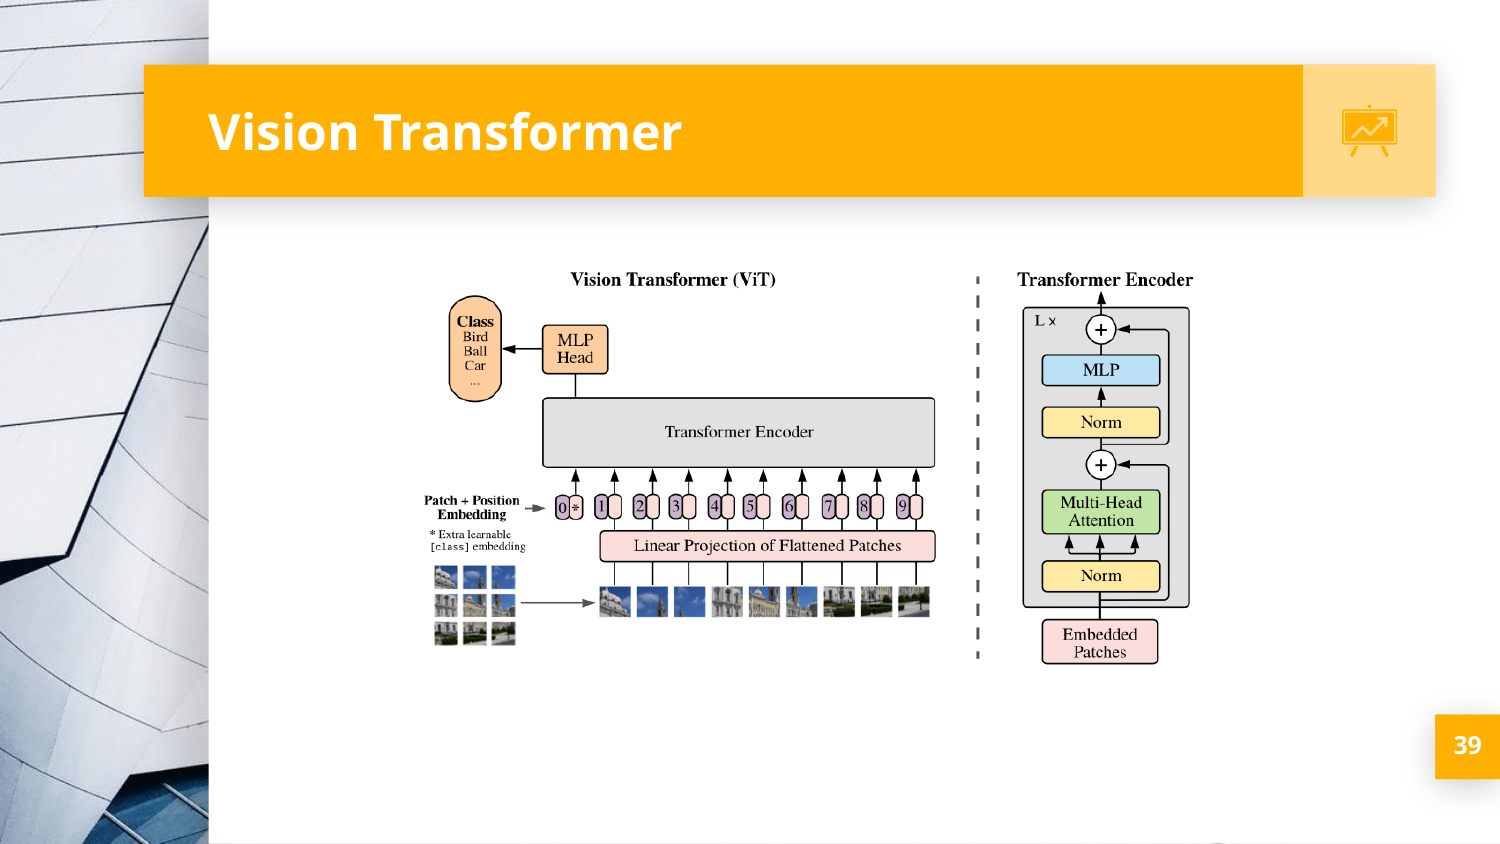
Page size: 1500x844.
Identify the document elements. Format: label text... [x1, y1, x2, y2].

slide_number ‹#› [1435, 714, 1500, 780]
picture [0, 0, 208, 844]
picture [413, 249, 1234, 678]
title Vision Transformer [193, 64, 1300, 197]
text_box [1341, 104, 1398, 157]
